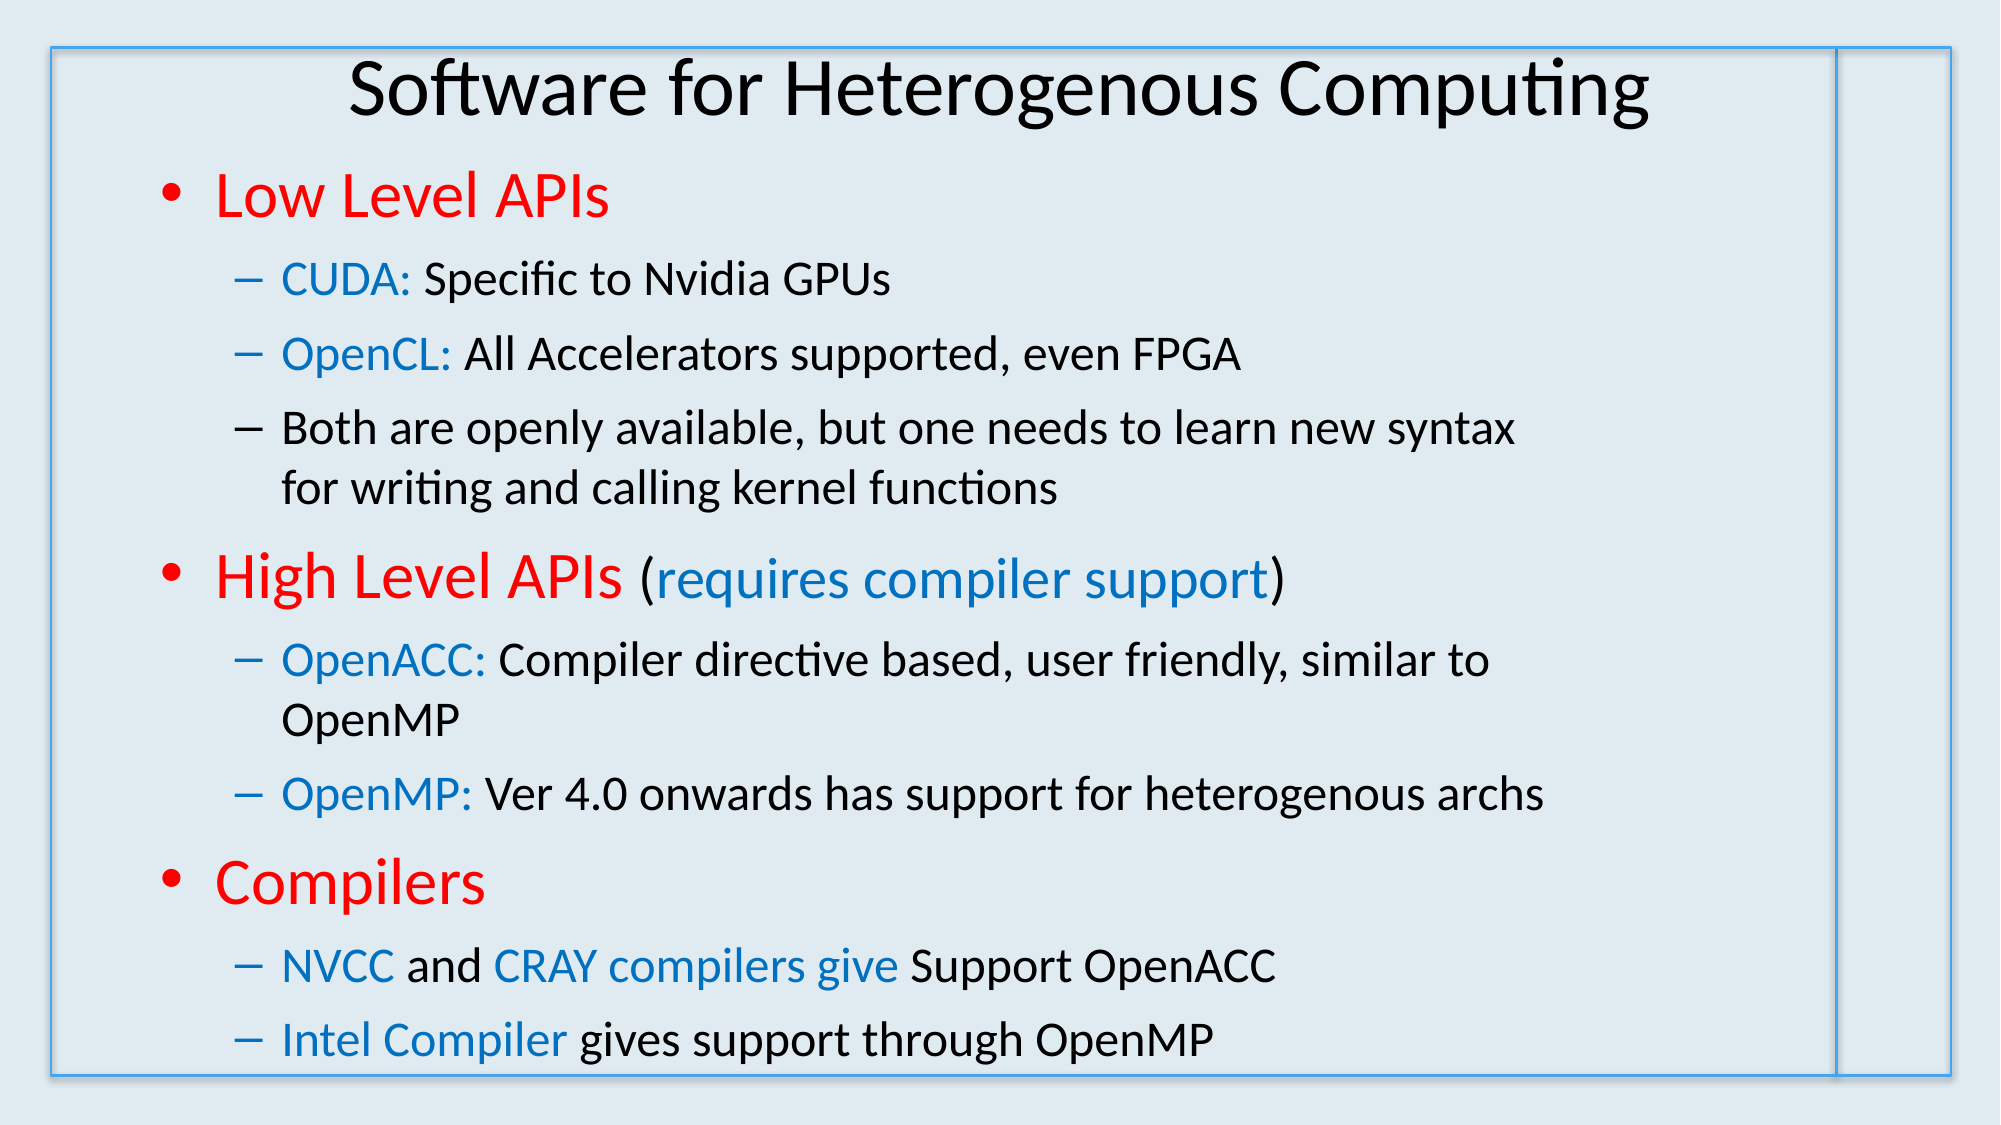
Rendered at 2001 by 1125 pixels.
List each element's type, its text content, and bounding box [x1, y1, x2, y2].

text_box Low Level APIs CUDA: Specific to Nvidia GPUs OpenCL: All Accelerators supported, even FPGA Both are openly available, but one needs to learn new syntax for writing and calling kernel functions High Level APIs (requires compiler support) OpenACC: Compiler directive based, user friendly, similar to OpenMP OpenMP: Ver 4.0 onwards has support for heterogenous archs Compilers NVCC and CRAY compilers give Support OpenACC Intel Compiler gives support through OpenMP [145, 143, 1583, 1012]
text_box Software for Heterogenous Computing [324, 24, 1675, 175]
